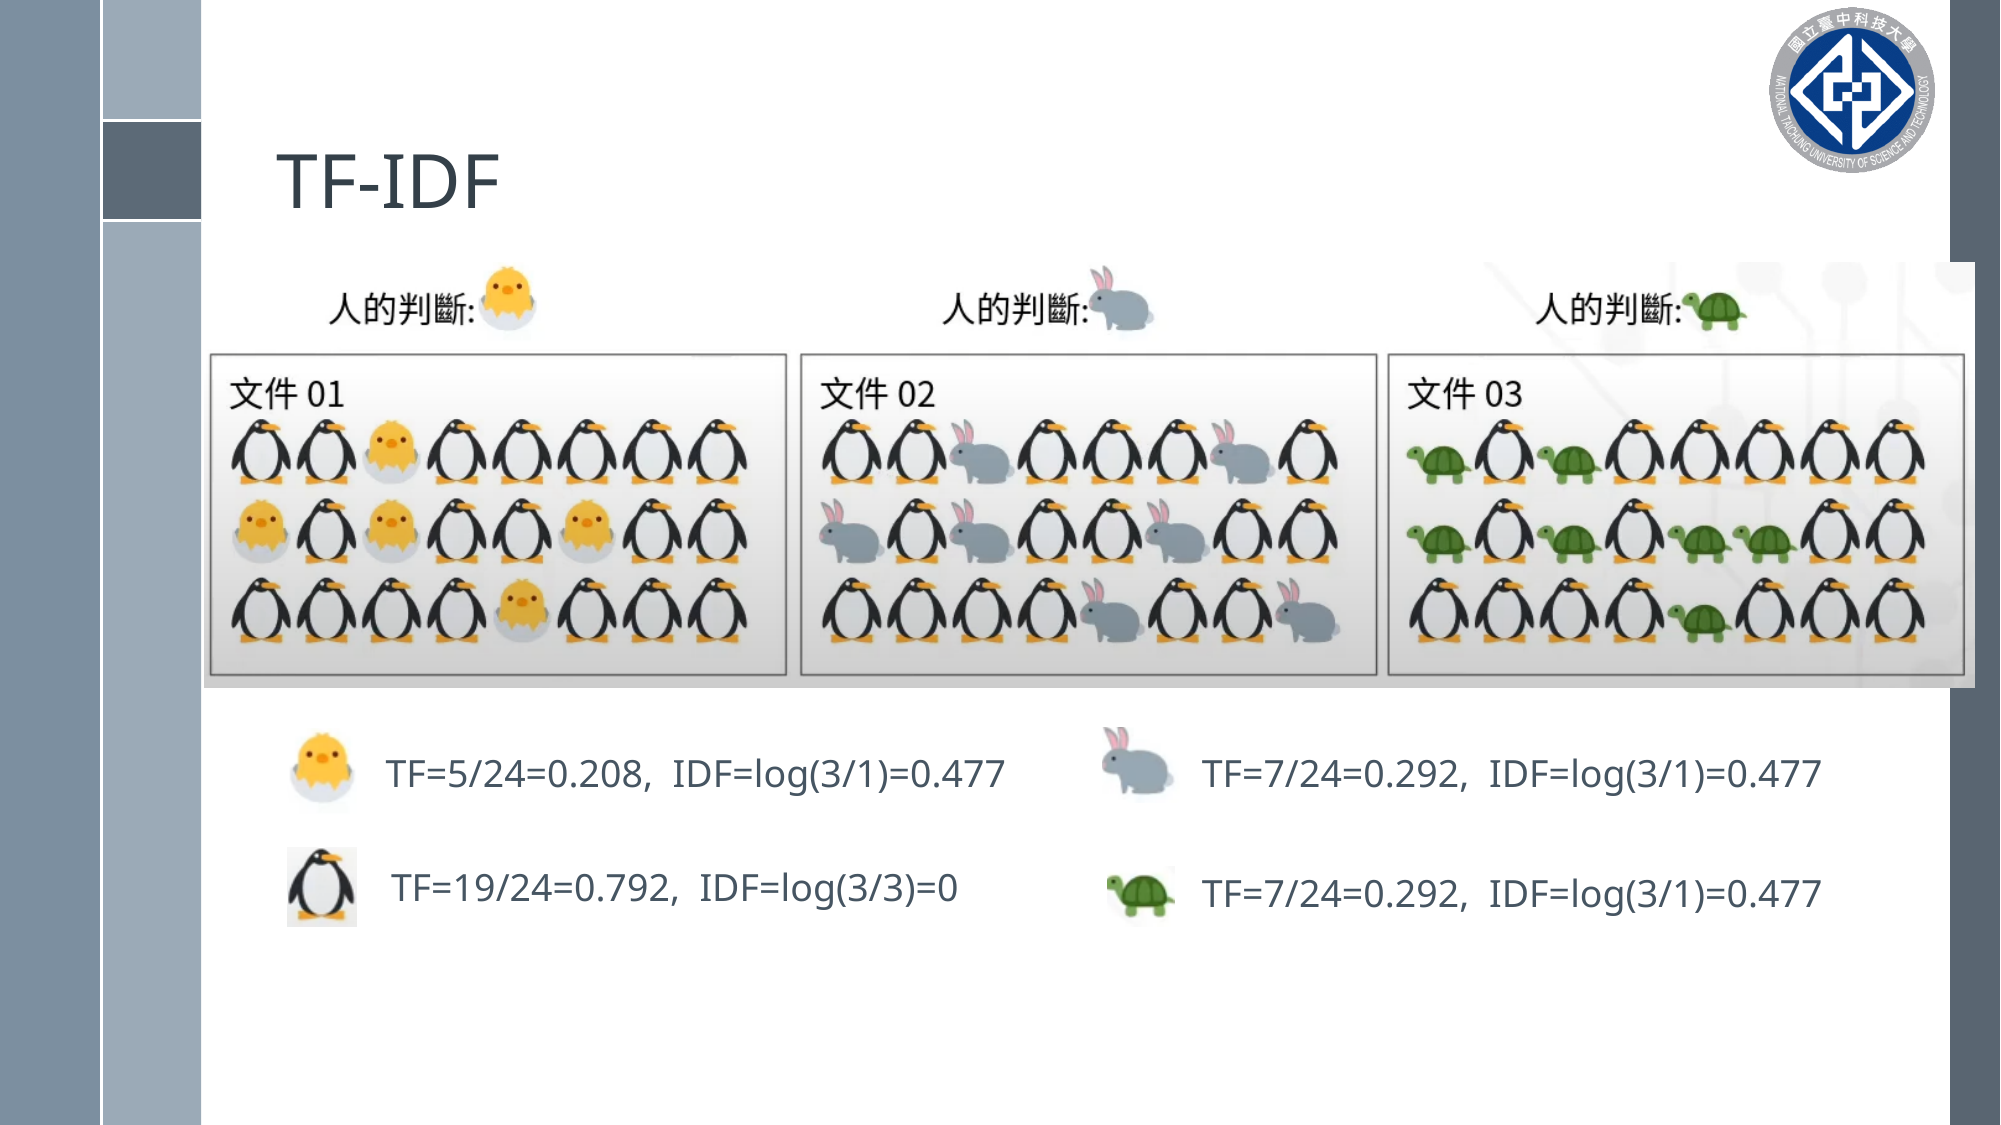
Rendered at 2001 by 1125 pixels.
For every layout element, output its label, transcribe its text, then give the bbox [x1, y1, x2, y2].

title TF-IDF [261, 29, 1867, 233]
picture [287, 728, 357, 818]
text_box TF=5/24=0.208, IDF=log(3/1)=0.477 [370, 742, 1022, 803]
picture [1102, 727, 1180, 803]
text_box TF=7/24=0.292, IDF=log(3/1)=0.477 [1187, 862, 1838, 923]
picture [204, 262, 1975, 688]
picture [287, 847, 357, 928]
text_box TF=19/24=0.792, IDF=log(3/3)=0 [376, 856, 974, 917]
picture [1107, 866, 1175, 928]
text_box TF=7/24=0.292, IDF=log(3/1)=0.477 [1187, 742, 1838, 803]
picture [1769, 7, 1935, 173]
